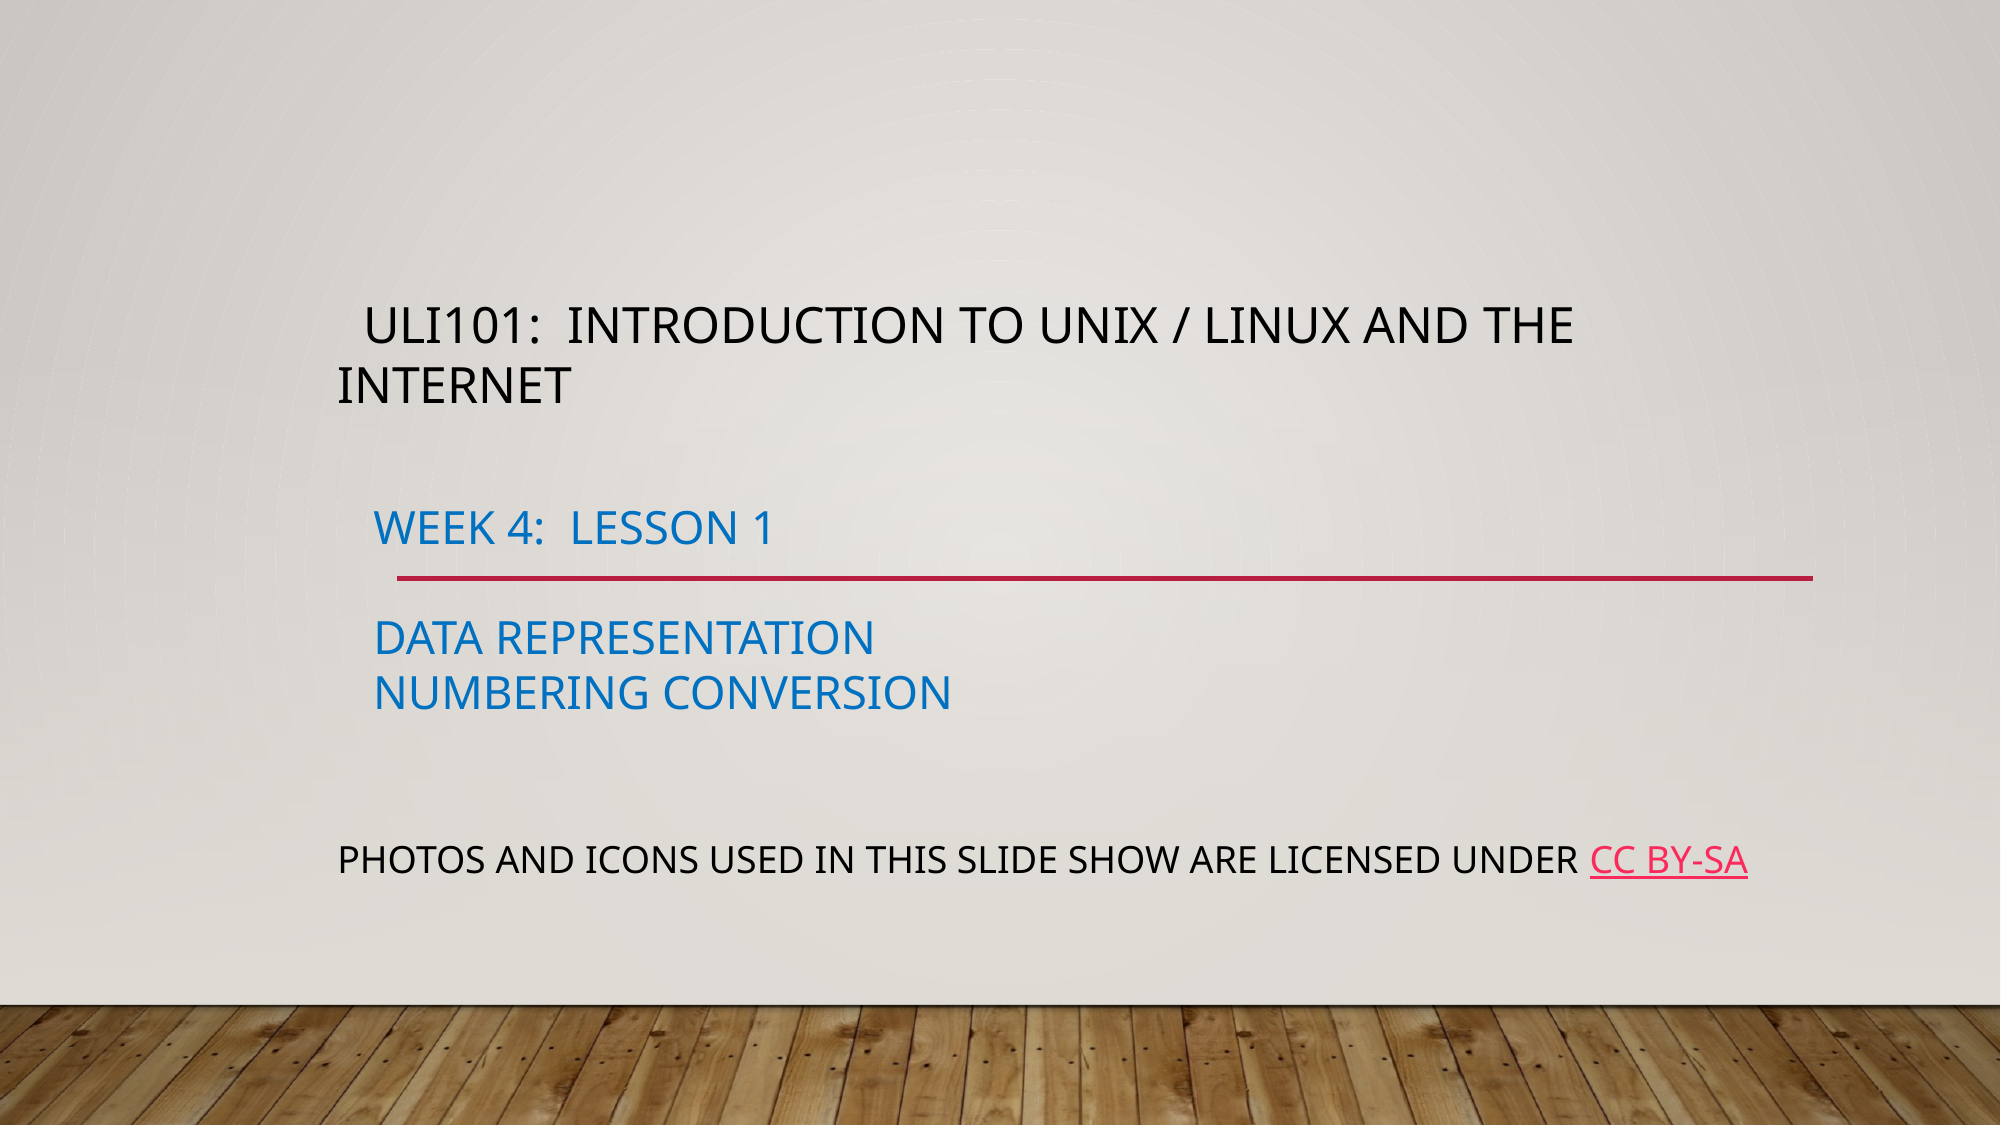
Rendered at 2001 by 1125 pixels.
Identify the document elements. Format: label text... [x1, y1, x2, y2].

title ULI101: Introduction to Unix / Linux and the Internet Week 4: Lesson 1 data representation numbering conversion [322, 91, 1814, 719]
subtitle Photos and icons used in this slide show are licensed under CC BY-SA [322, 810, 1814, 971]
picture [0, 1005, 2000, 1125]
